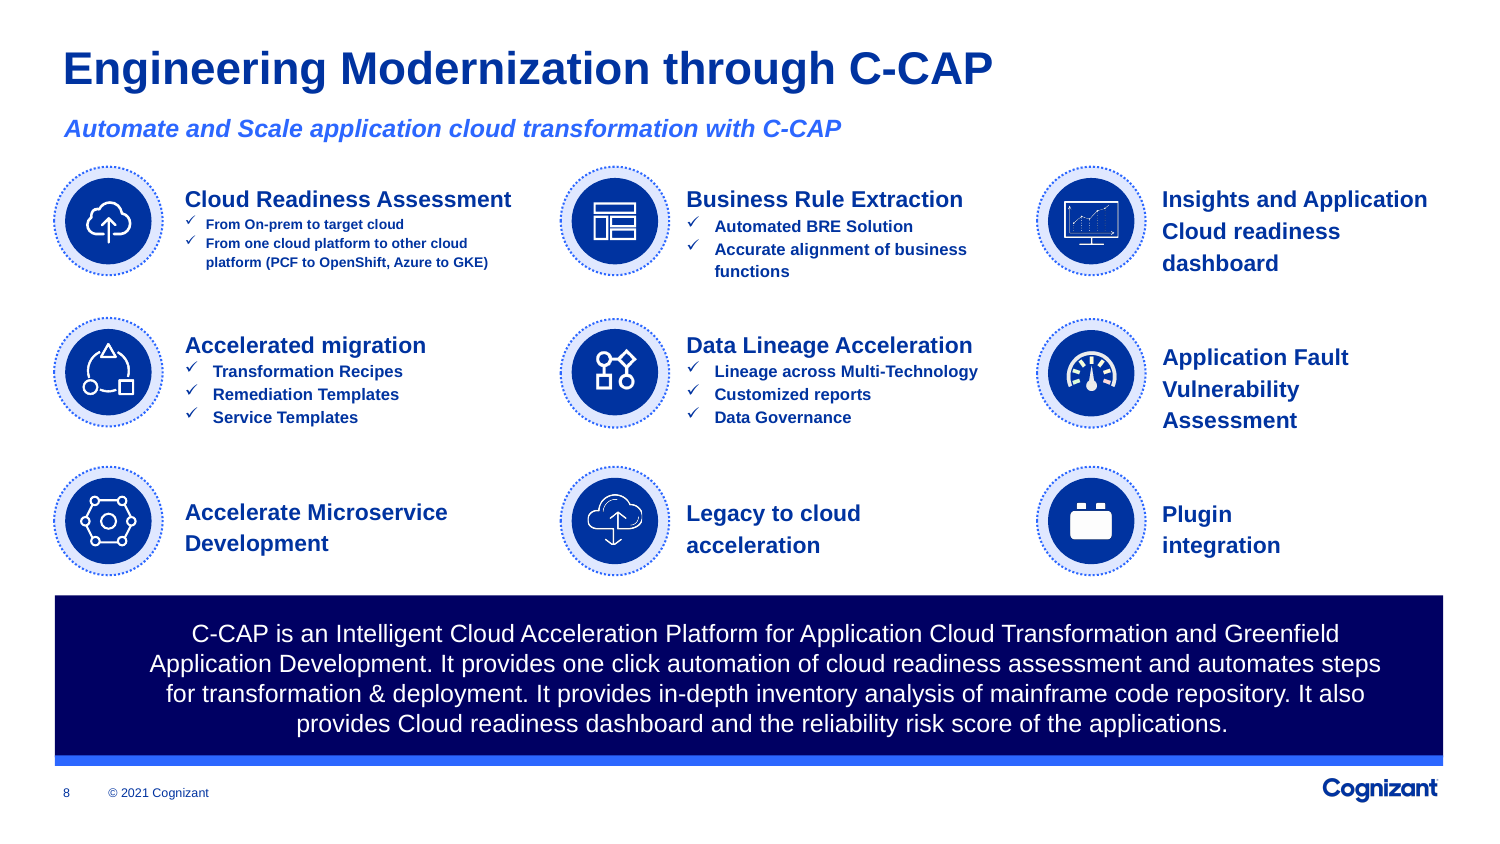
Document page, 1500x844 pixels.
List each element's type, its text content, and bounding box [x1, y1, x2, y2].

text_box Insights and Application Cloud readiness dashboard [1147, 173, 1453, 283]
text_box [82, 343, 134, 395]
text_box [1046, 176, 1136, 266]
text_box Automate and Scale application cloud transformation with C-CAP [49, 105, 1442, 151]
text_box [570, 176, 660, 266]
text_box [1046, 476, 1136, 566]
footer © 2021 Cognizant [108, 768, 859, 800]
text_box [53, 465, 164, 577]
text_box [64, 476, 153, 566]
text_box [618, 328, 660, 417]
text_box [559, 165, 671, 277]
picture [593, 202, 637, 241]
picture [587, 494, 643, 545]
slide_number 8 [63, 779, 101, 800]
text_box Legacy to cloud acceleration [671, 487, 962, 566]
text_box [616, 318, 671, 429]
text_box Accelerate Microservice Development [170, 485, 482, 564]
picture [589, 344, 641, 396]
text_box [1046, 328, 1136, 418]
text_box [53, 316, 164, 428]
text_box [1036, 318, 1147, 429]
text_box [64, 176, 153, 266]
text_box Data Lineage Acceleration Lineage across Multi-Technology Customized reports Data Governance [671, 319, 1000, 466]
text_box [86, 201, 132, 244]
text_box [81, 496, 136, 546]
text_box [1036, 465, 1147, 577]
text_box [1036, 165, 1147, 277]
text_box Plugin integration [1147, 488, 1368, 566]
picture [1070, 500, 1112, 542]
title Engineering Modernization through C-CAP [63, 45, 1444, 147]
text_box [54, 754, 1444, 767]
text_box Cloud Readiness Assessment From On-prem to target cloud From one cloud platform to other cloud platform (PCF to OpenShift, Azure to GKE) [170, 173, 536, 278]
text_box [53, 165, 164, 277]
text_box [559, 465, 671, 577]
text_box C-CAP is an Intelligent Cloud Acceleration Platform for Application Cloud Transformation and Greenfield Application Development. It provides one click automation of cloud readiness assessment and automates steps for transformation & deployment. It provides in-depth inventory analysis of mainframe code repository. It also provides Cloud readiness dashboard and the reliability risk score of the applications. [122, 609, 1412, 745]
text_box [570, 476, 660, 566]
picture [1309, 764, 1452, 816]
picture [1064, 201, 1119, 245]
text_box [54, 594, 1444, 754]
text_box Accelerated migration Transformation Recipes Remediation Templates Service Templates [170, 319, 618, 435]
text_box [64, 327, 153, 417]
picture [1063, 342, 1120, 400]
text_box Business Rule Extraction Automated BRE Solution Accurate alignment of business functions [671, 173, 985, 289]
text_box Application Fault Vulnerability Assessment [1147, 331, 1433, 441]
